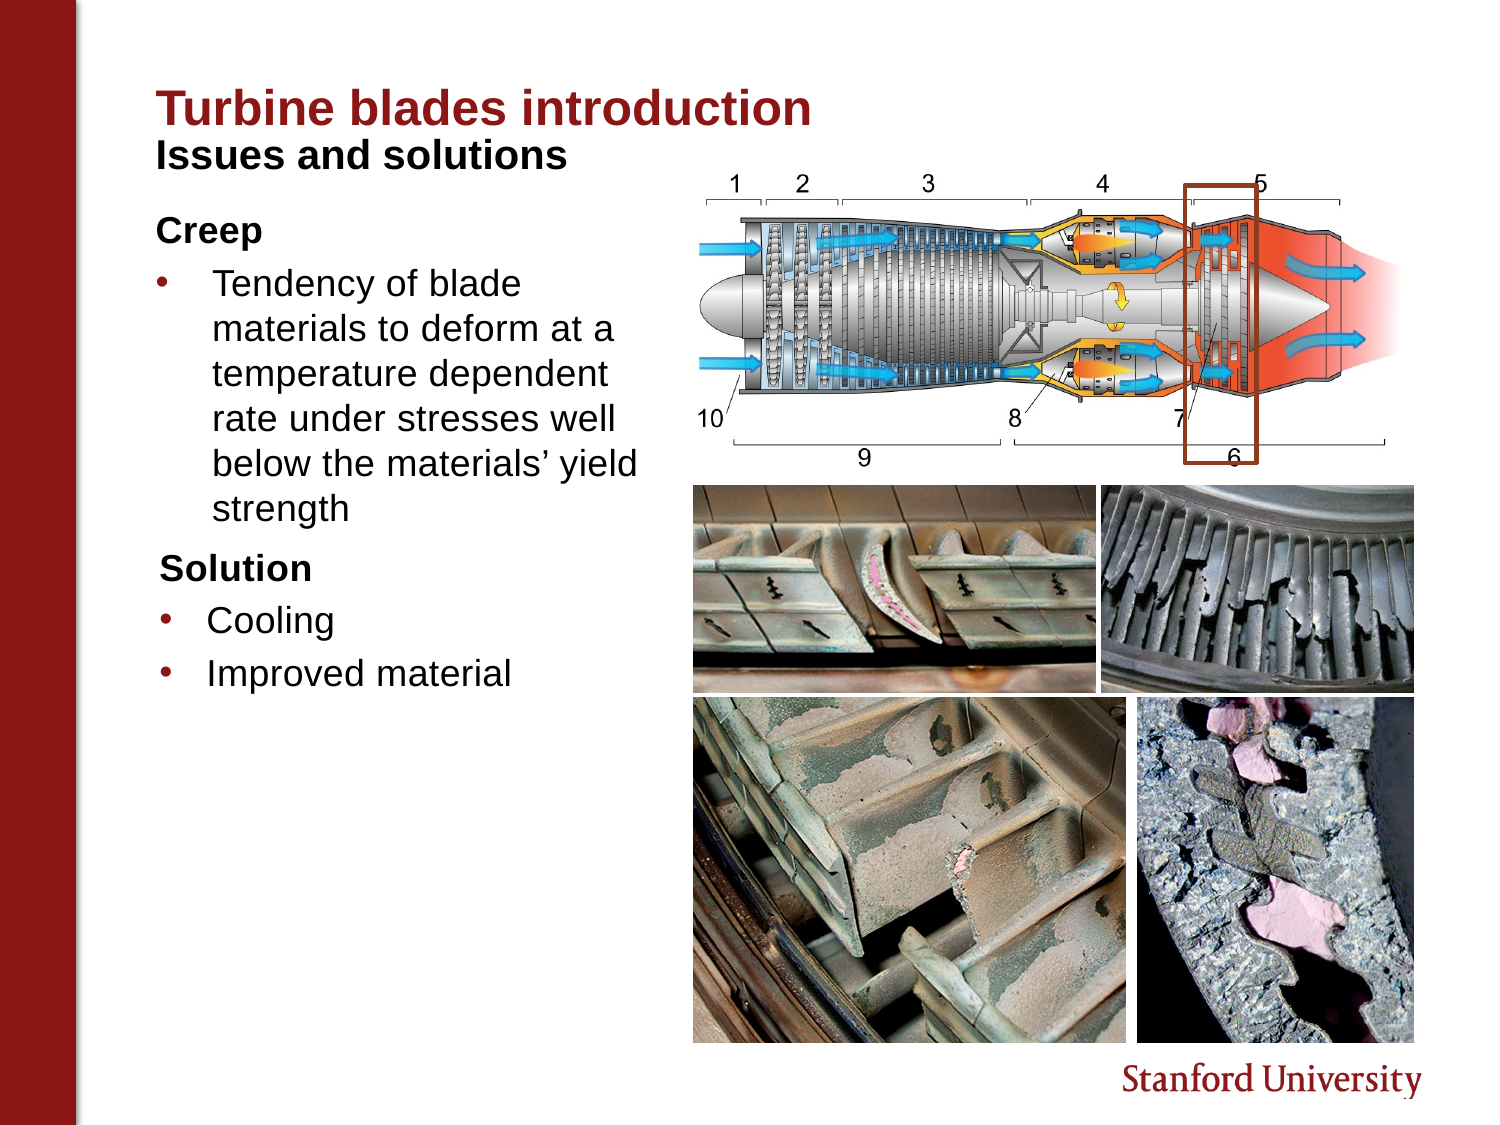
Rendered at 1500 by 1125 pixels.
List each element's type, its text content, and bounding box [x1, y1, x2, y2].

text_box Solution Cooling Improved material [144, 536, 682, 702]
title Turbine blades introduction Issues and solutions [155, 78, 1420, 186]
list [693, 171, 1414, 473]
list Creep Tendency of blade materials to deform at a temperature dependent rate under stresses well below the materials’ yield strength [155, 198, 682, 536]
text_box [693, 485, 1414, 1044]
